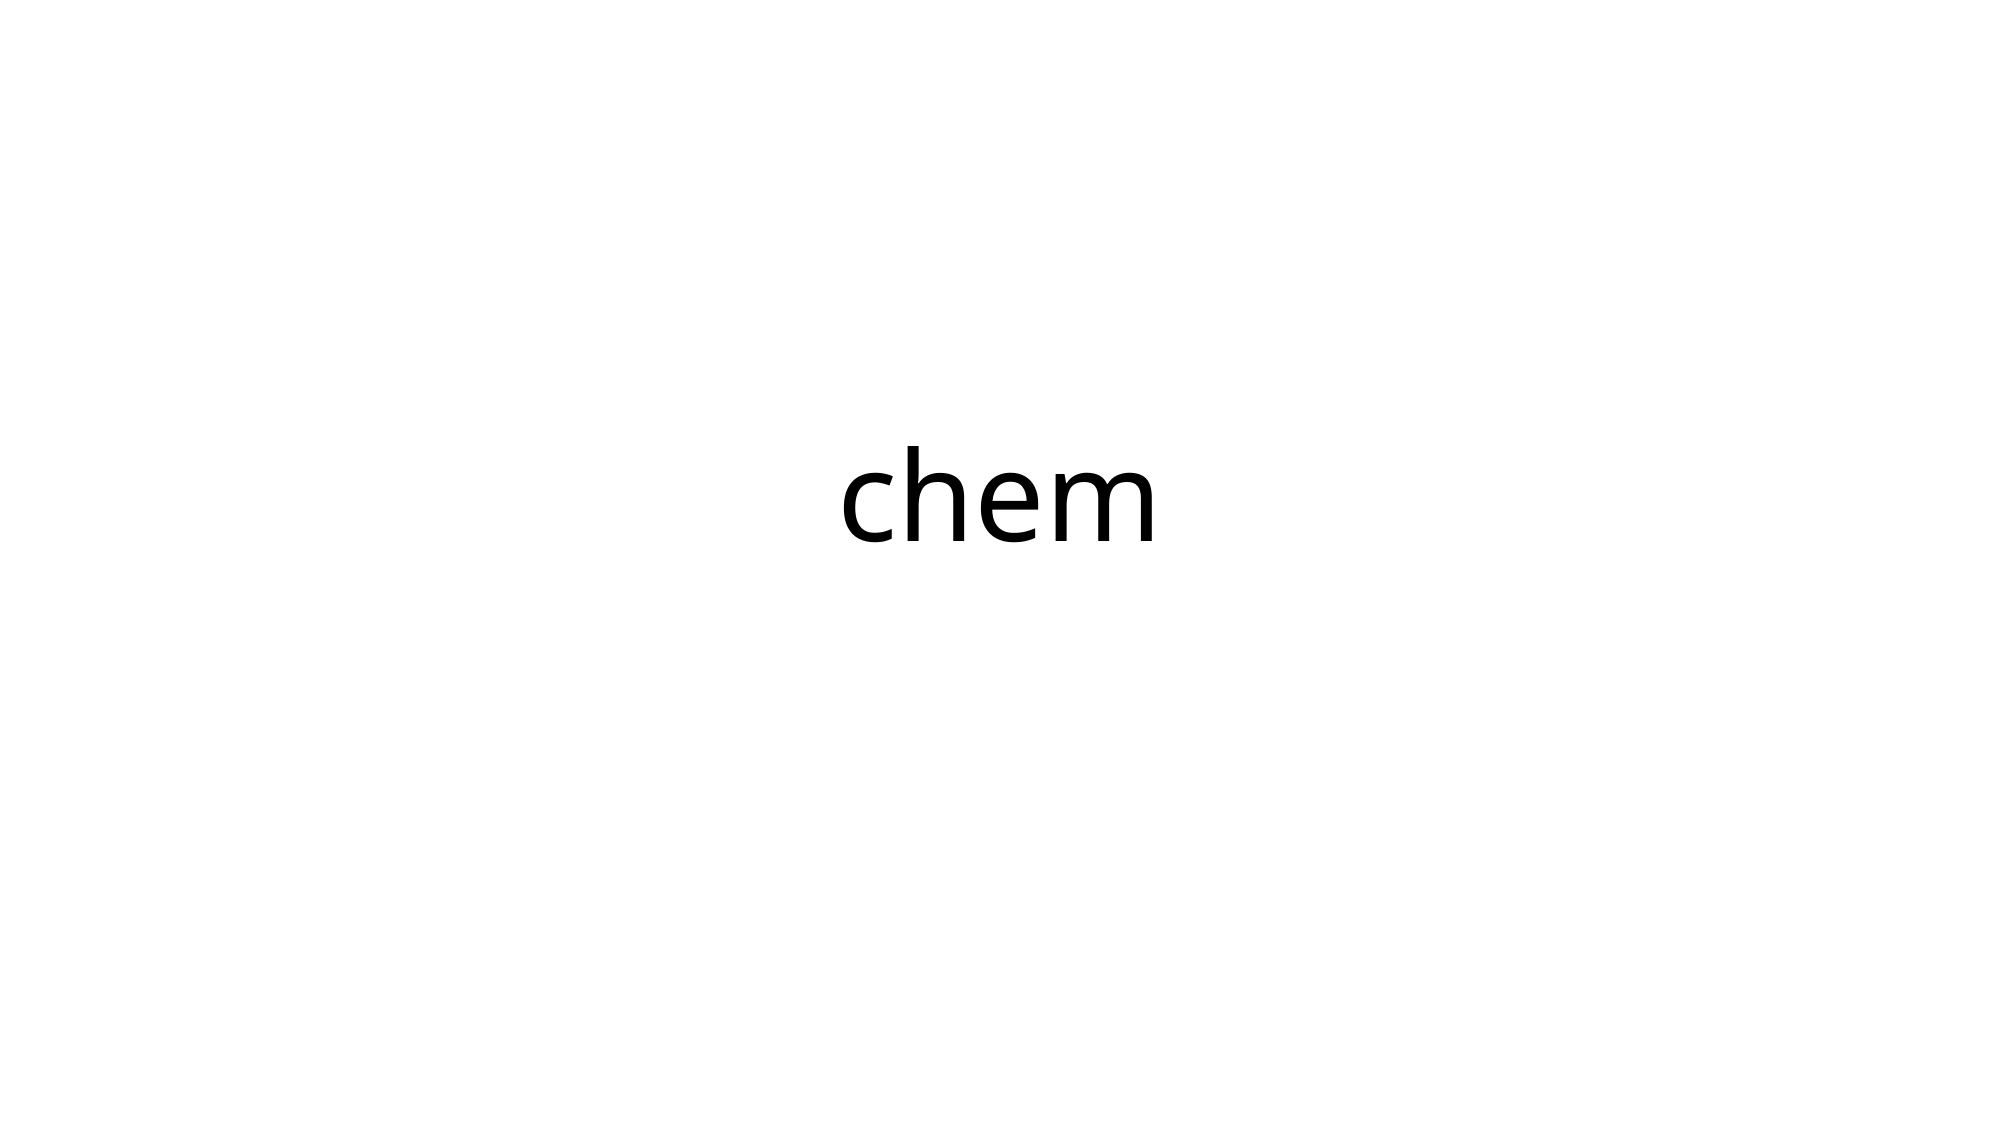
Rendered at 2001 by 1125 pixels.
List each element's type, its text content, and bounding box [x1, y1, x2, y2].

title chem [249, 184, 1750, 576]
